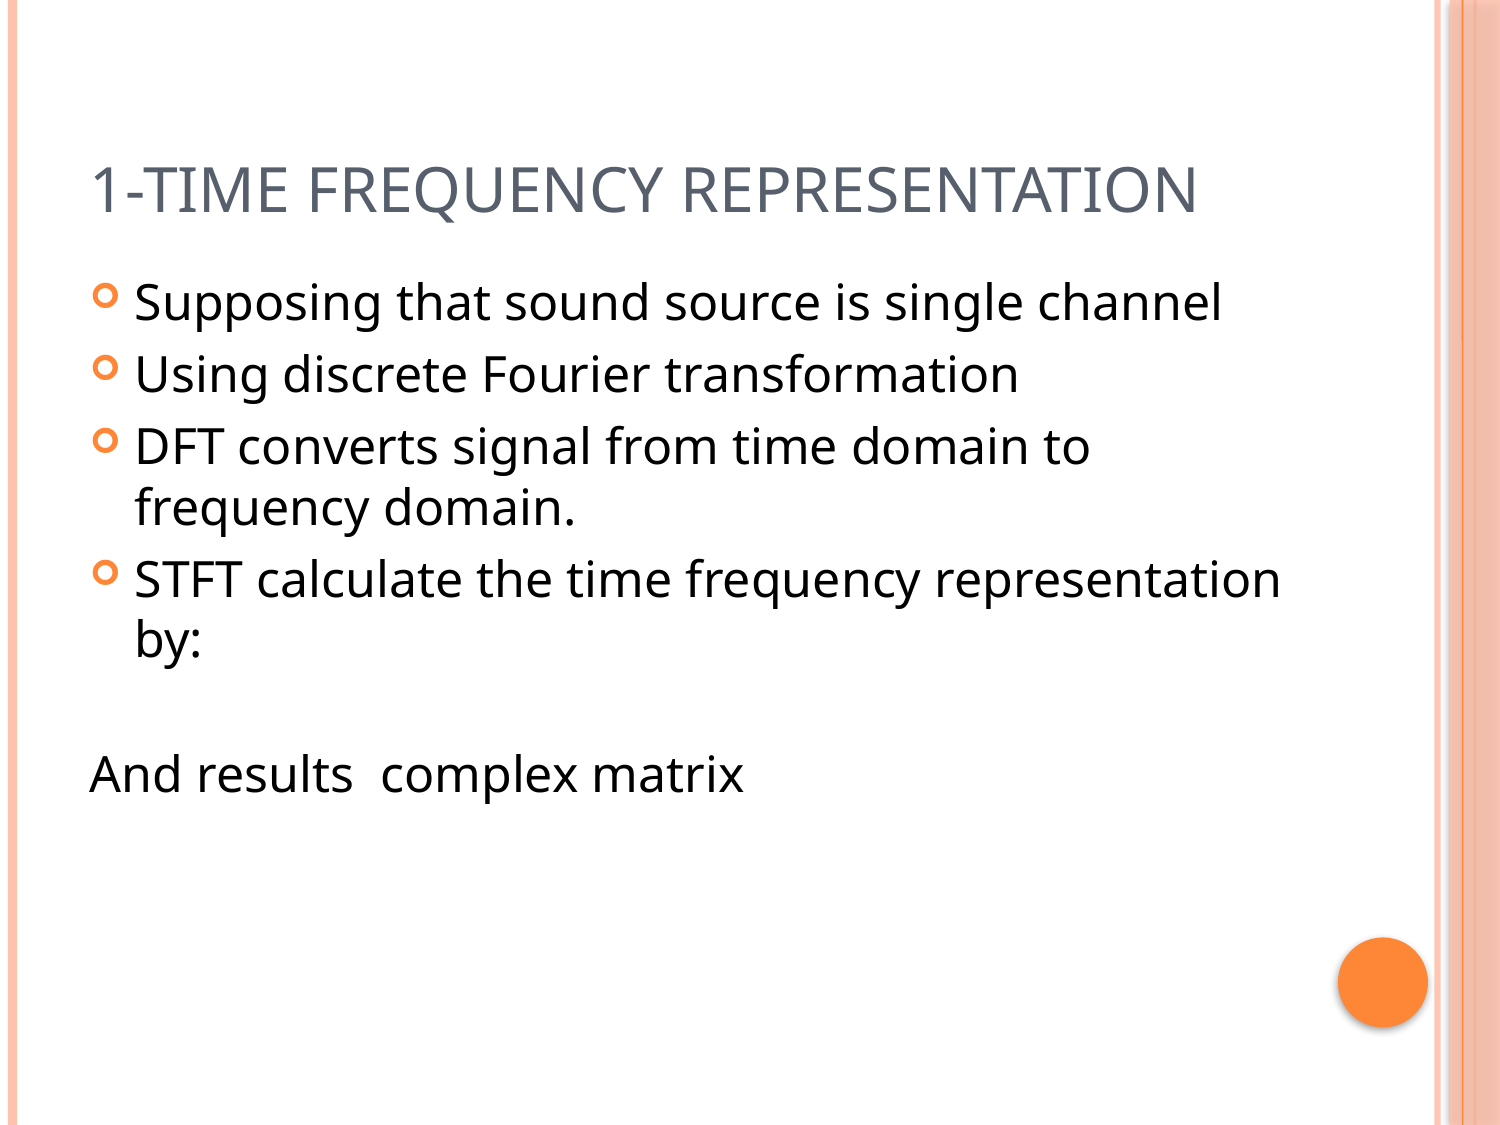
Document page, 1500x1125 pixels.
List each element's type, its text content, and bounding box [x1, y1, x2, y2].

title 1-time frequency representation [75, 45, 1300, 233]
